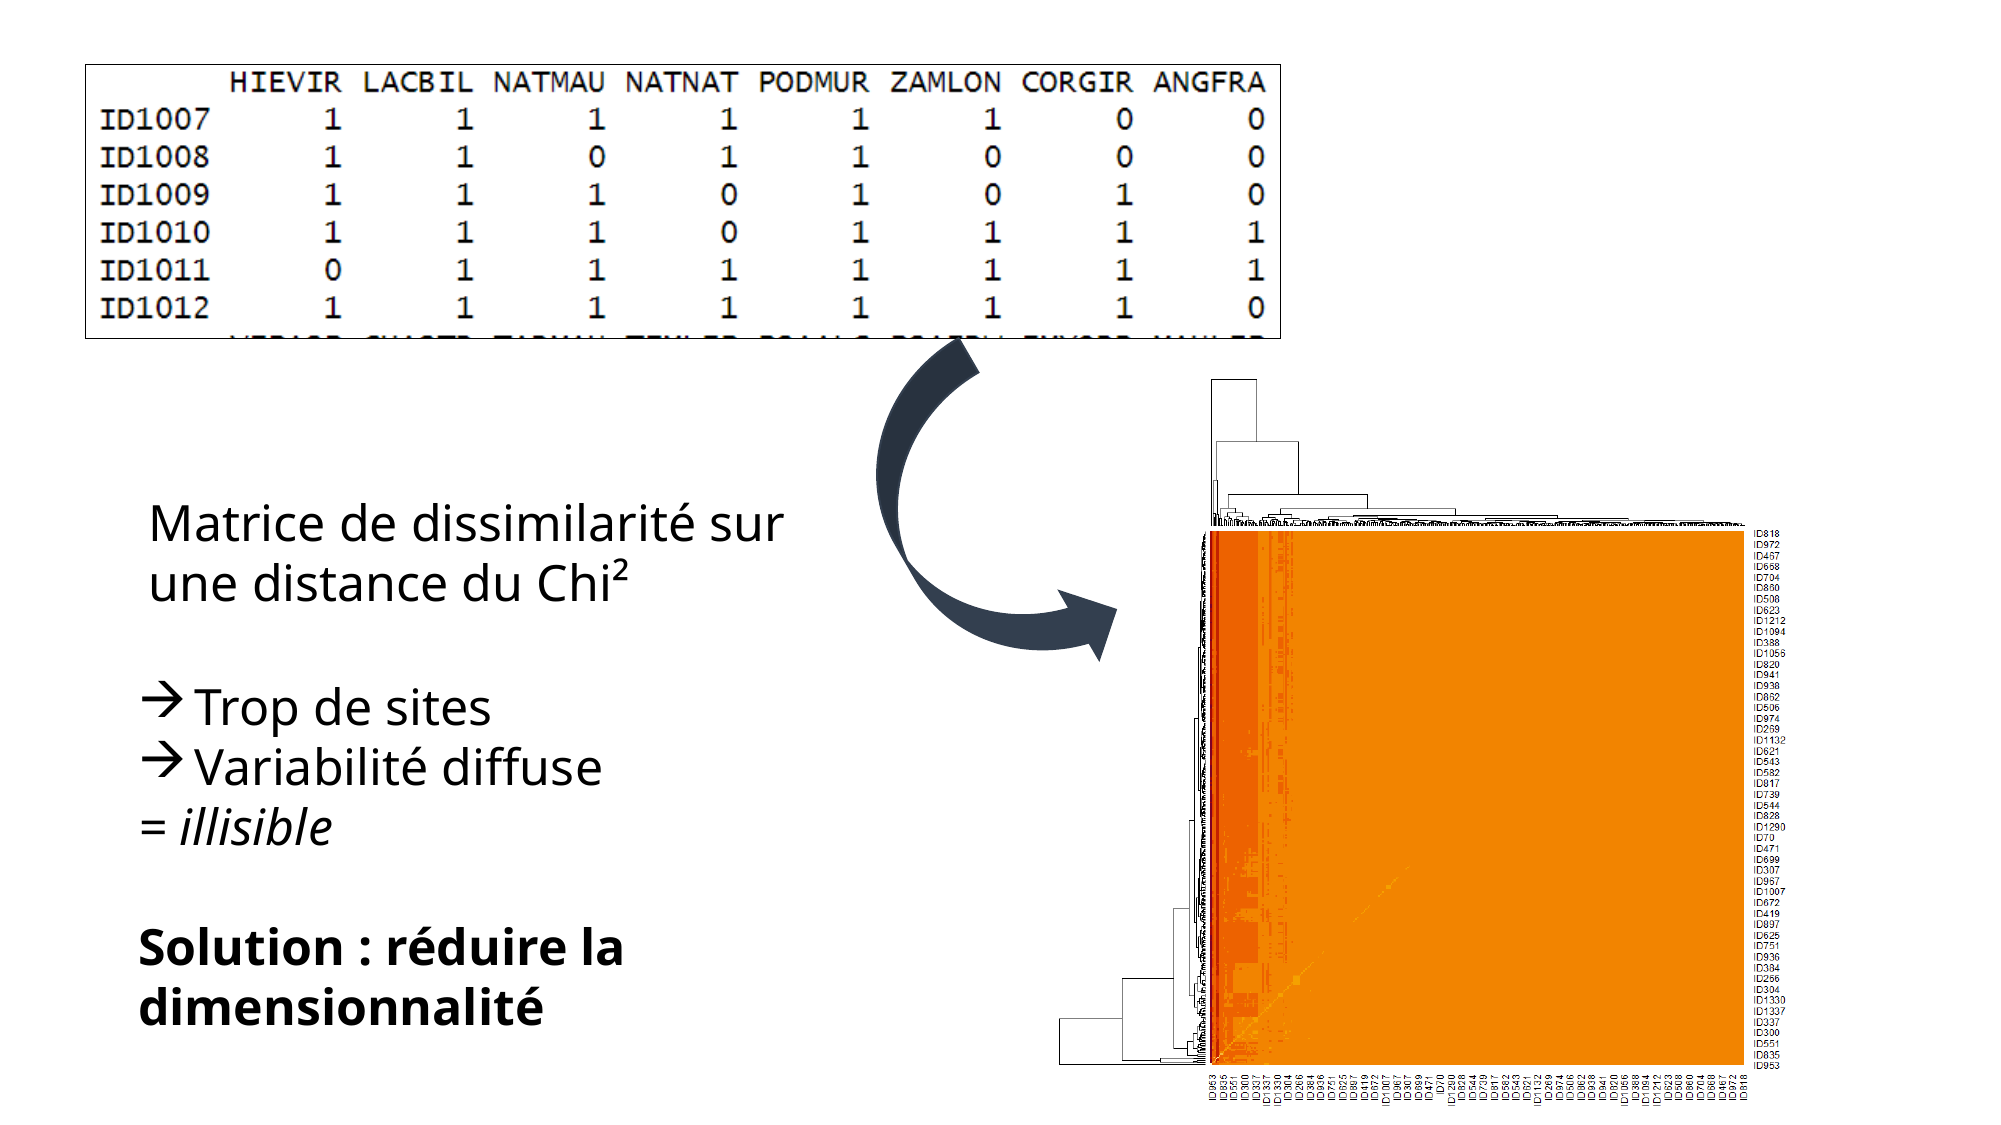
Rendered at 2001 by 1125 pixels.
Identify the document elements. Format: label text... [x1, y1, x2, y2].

text_box [876, 339, 972, 628]
picture [85, 64, 1281, 339]
text_box Trop de sites Variabilité diffuse = illisible Solution : réduire la dimensionnalité [123, 668, 962, 1044]
text_box Matrice de dissimilarité sur une distance du Chi² [134, 484, 808, 620]
picture [962, 359, 1829, 1125]
